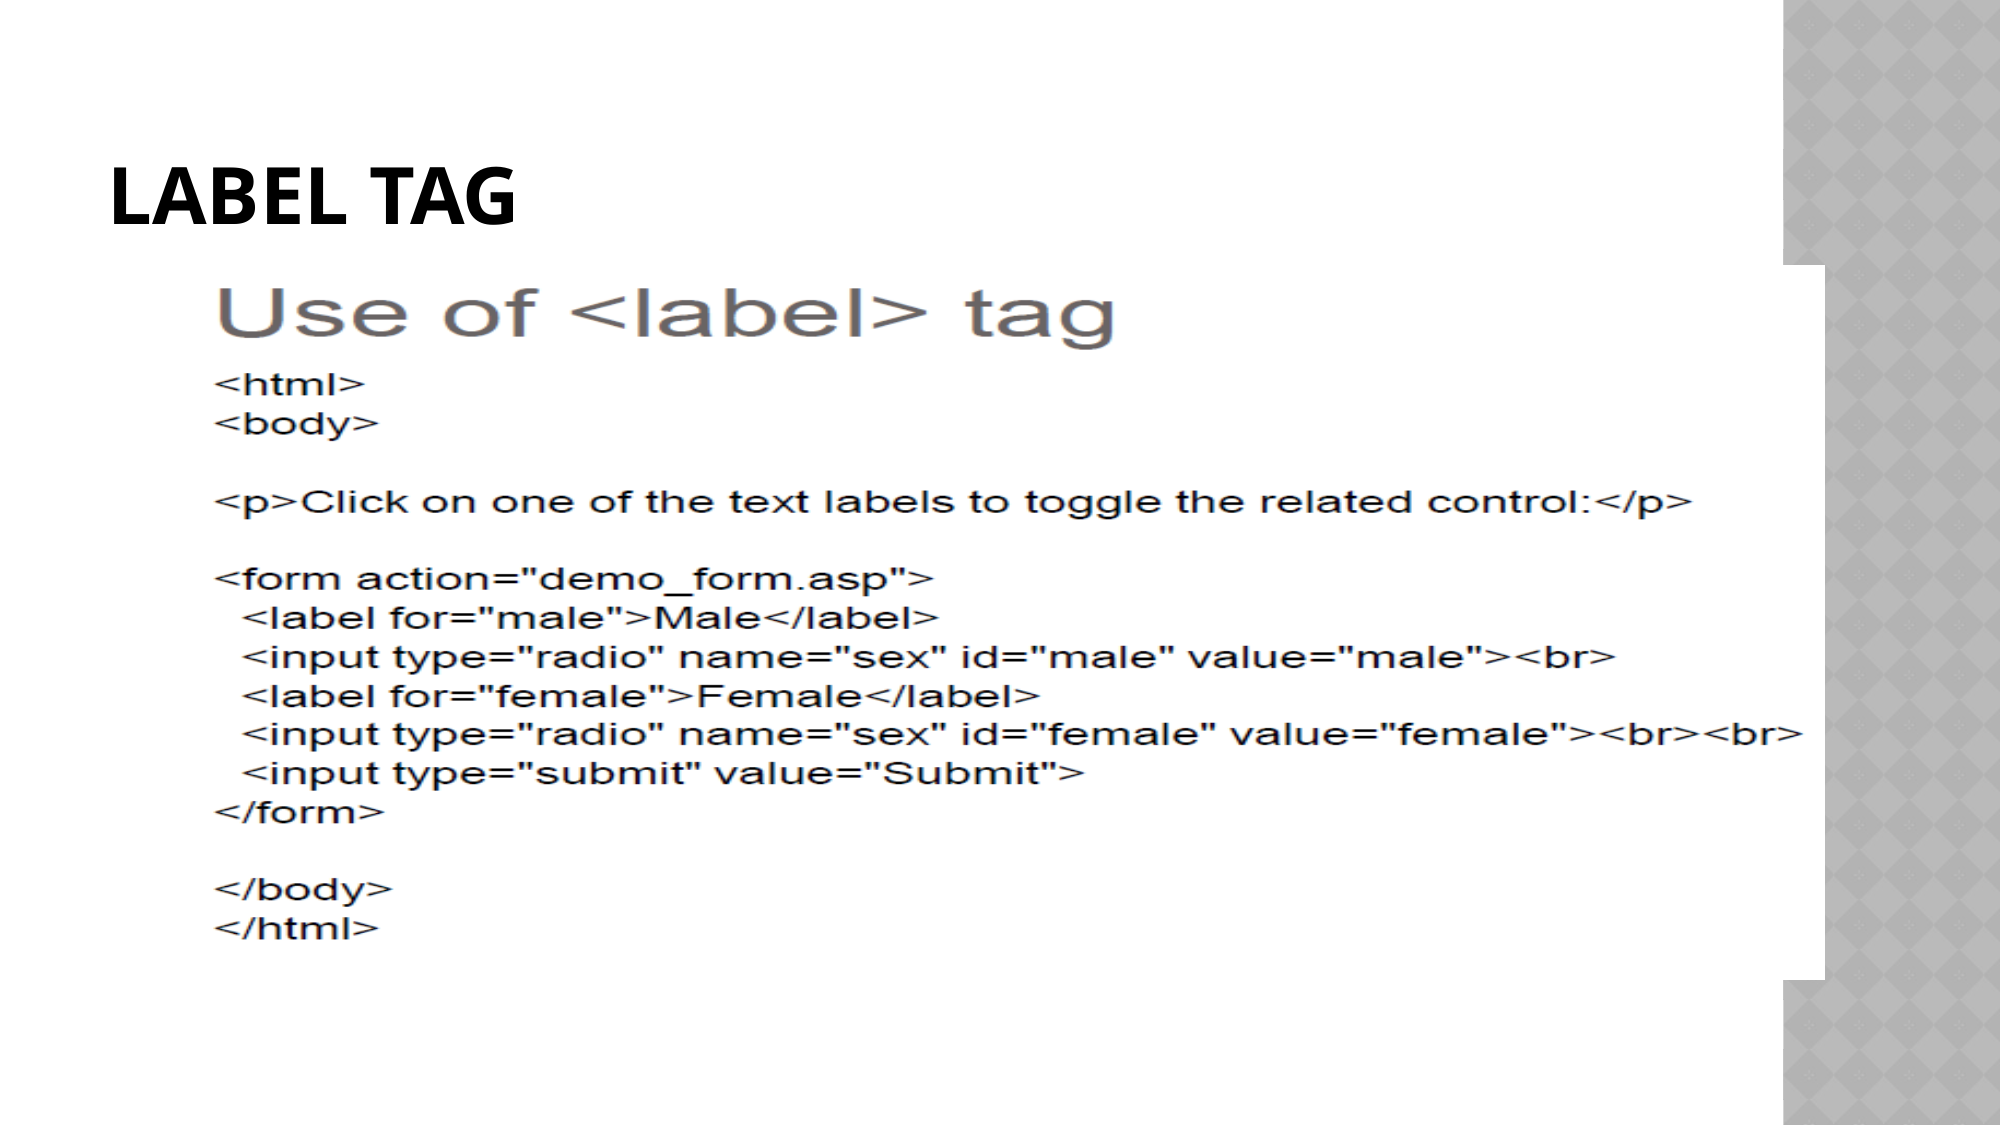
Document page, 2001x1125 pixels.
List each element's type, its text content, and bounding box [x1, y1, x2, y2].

title Label Tag [99, 52, 1684, 240]
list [128, 265, 1825, 980]
